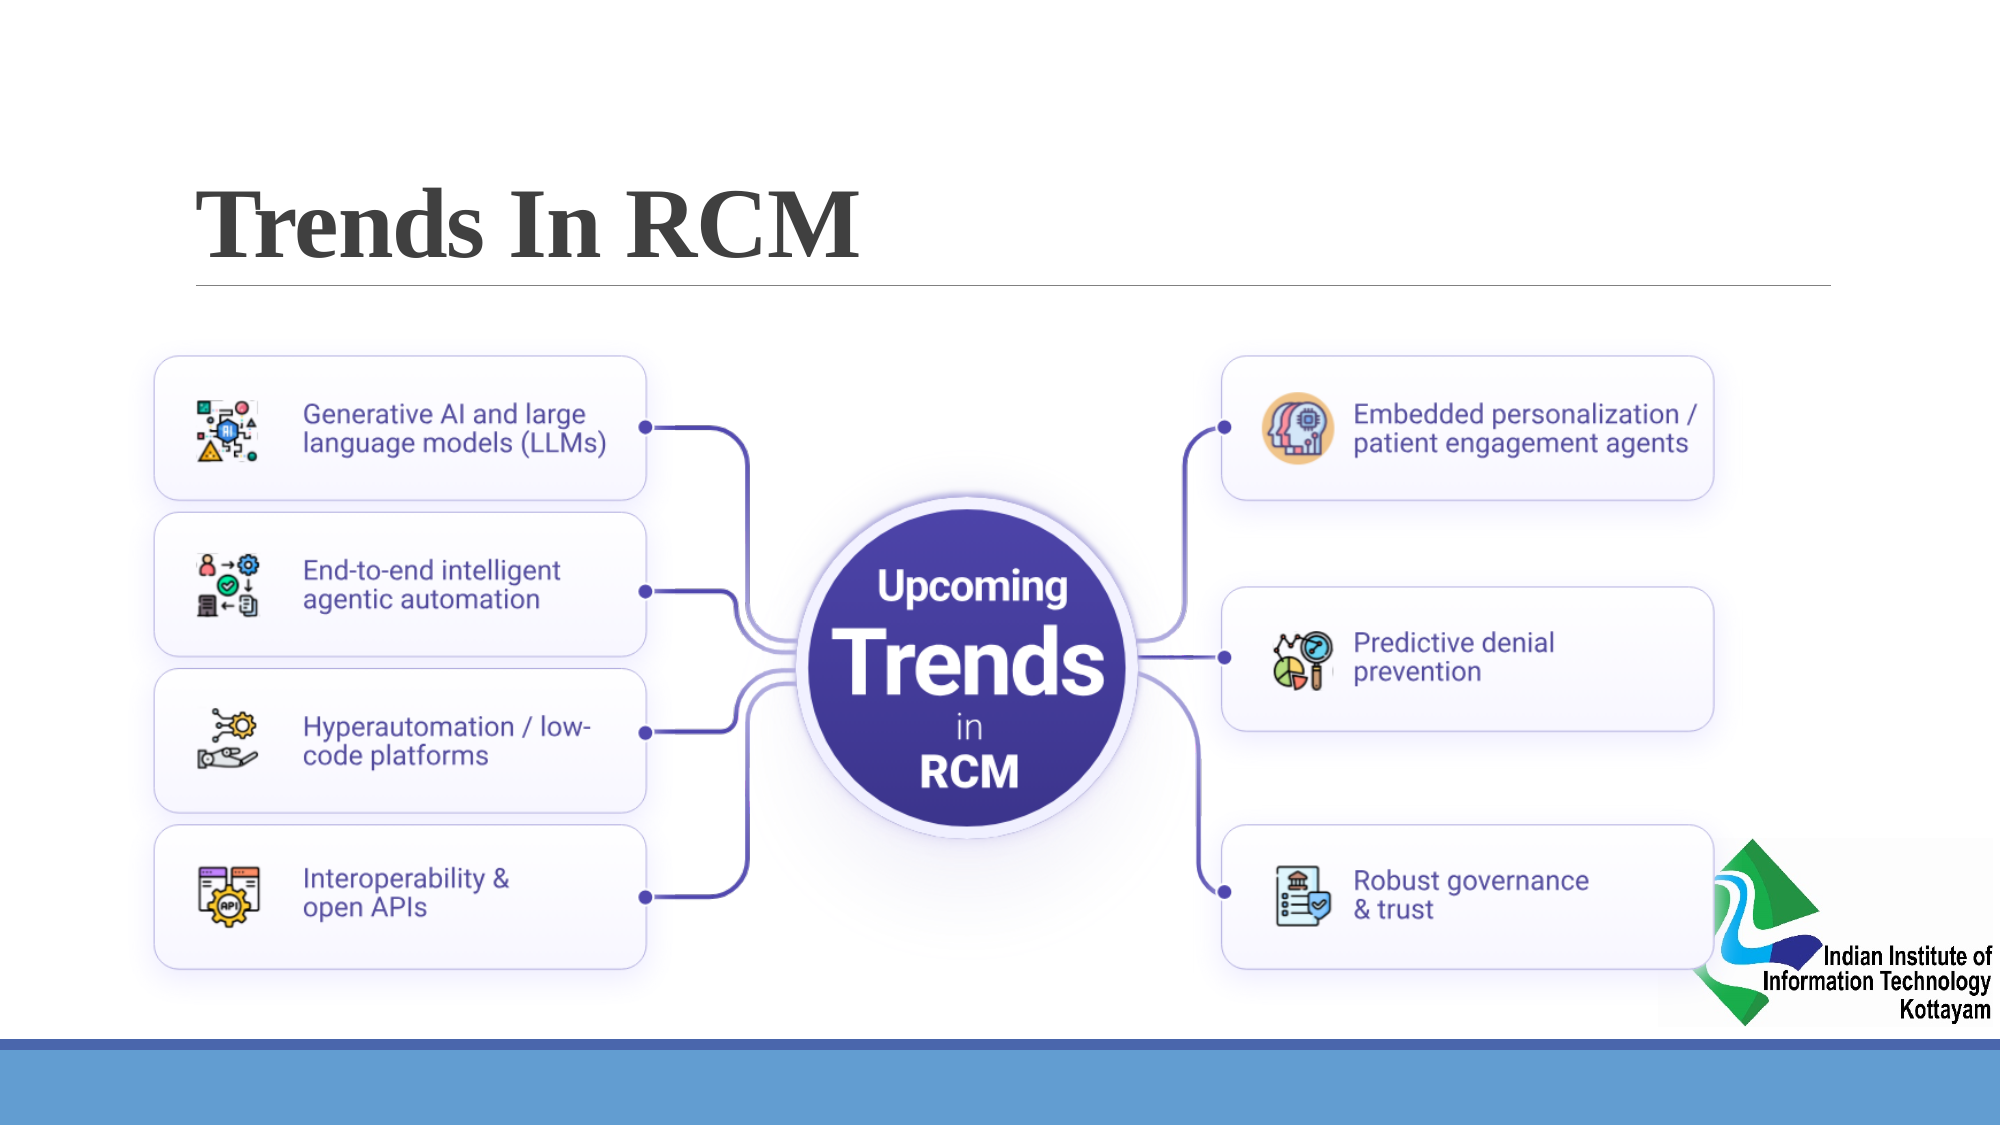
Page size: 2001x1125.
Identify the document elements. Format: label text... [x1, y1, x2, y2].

picture [126, 336, 1993, 1027]
title Trends In RCM [180, 47, 1830, 285]
